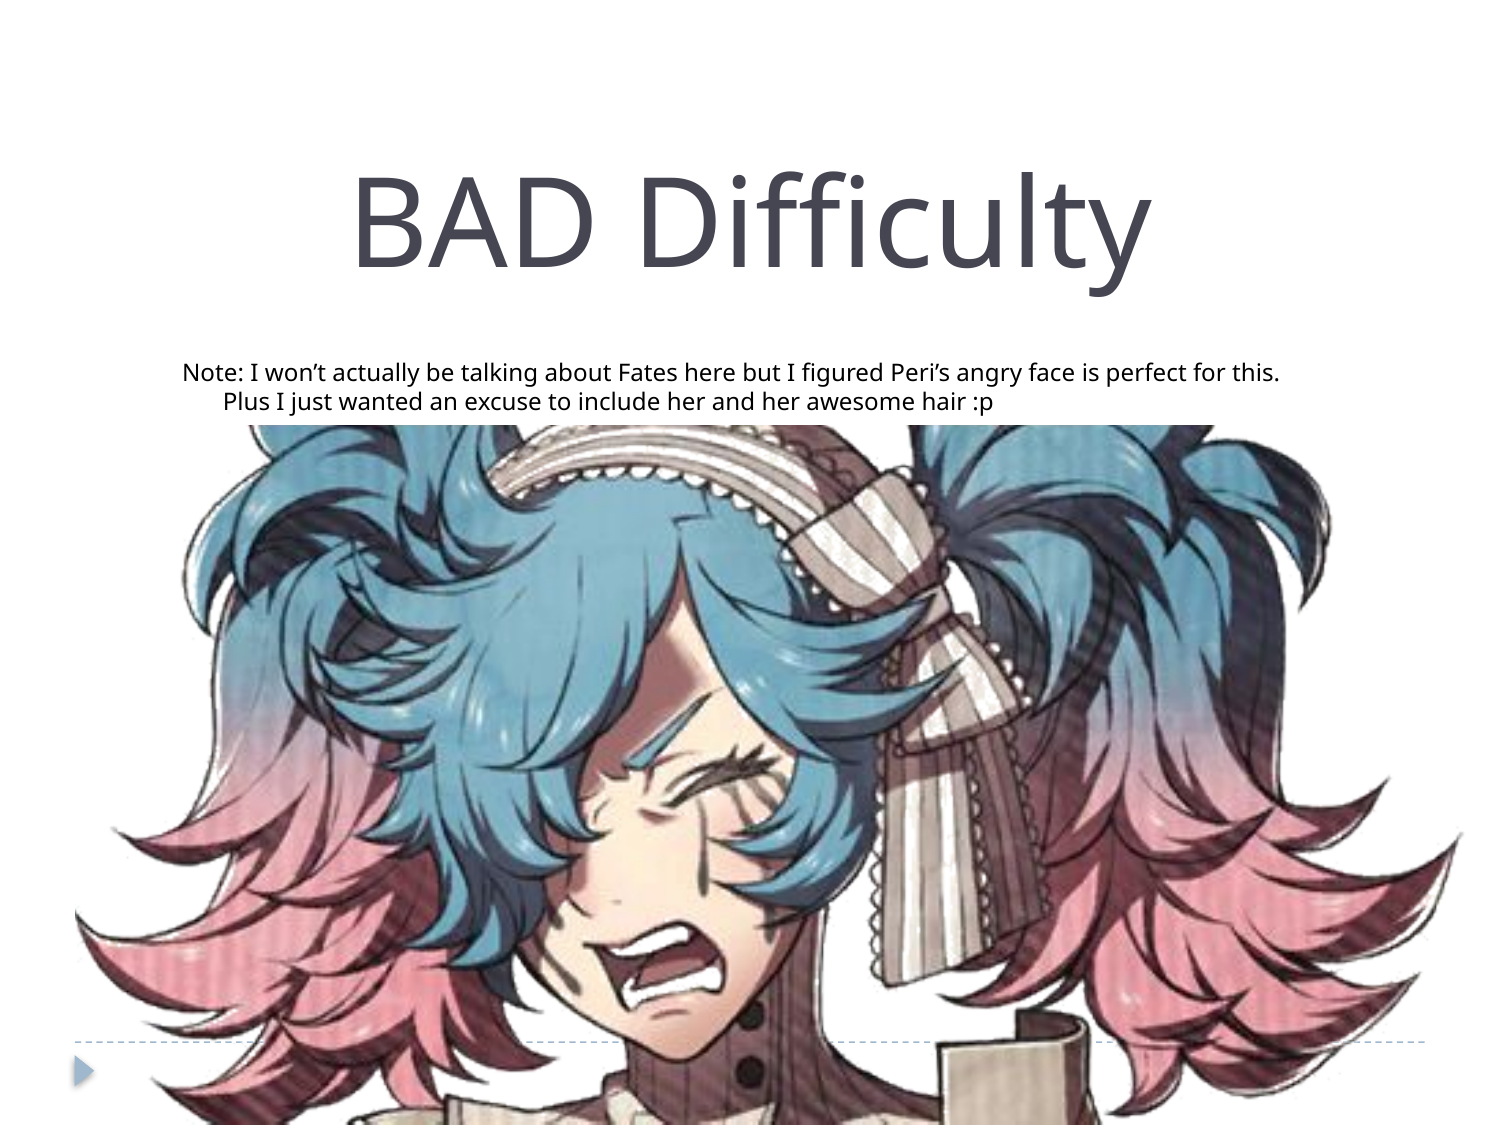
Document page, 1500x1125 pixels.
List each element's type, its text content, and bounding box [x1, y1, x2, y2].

picture [74, 424, 1476, 1125]
title BAD Difficulty [112, 0, 1388, 301]
text_box Note: I won’t actually be talking about Fates here but I figured Peri’s angry face is perfect for this. Plus I just wanted an excuse to include her and her awesome hair :p [149, 350, 1338, 423]
